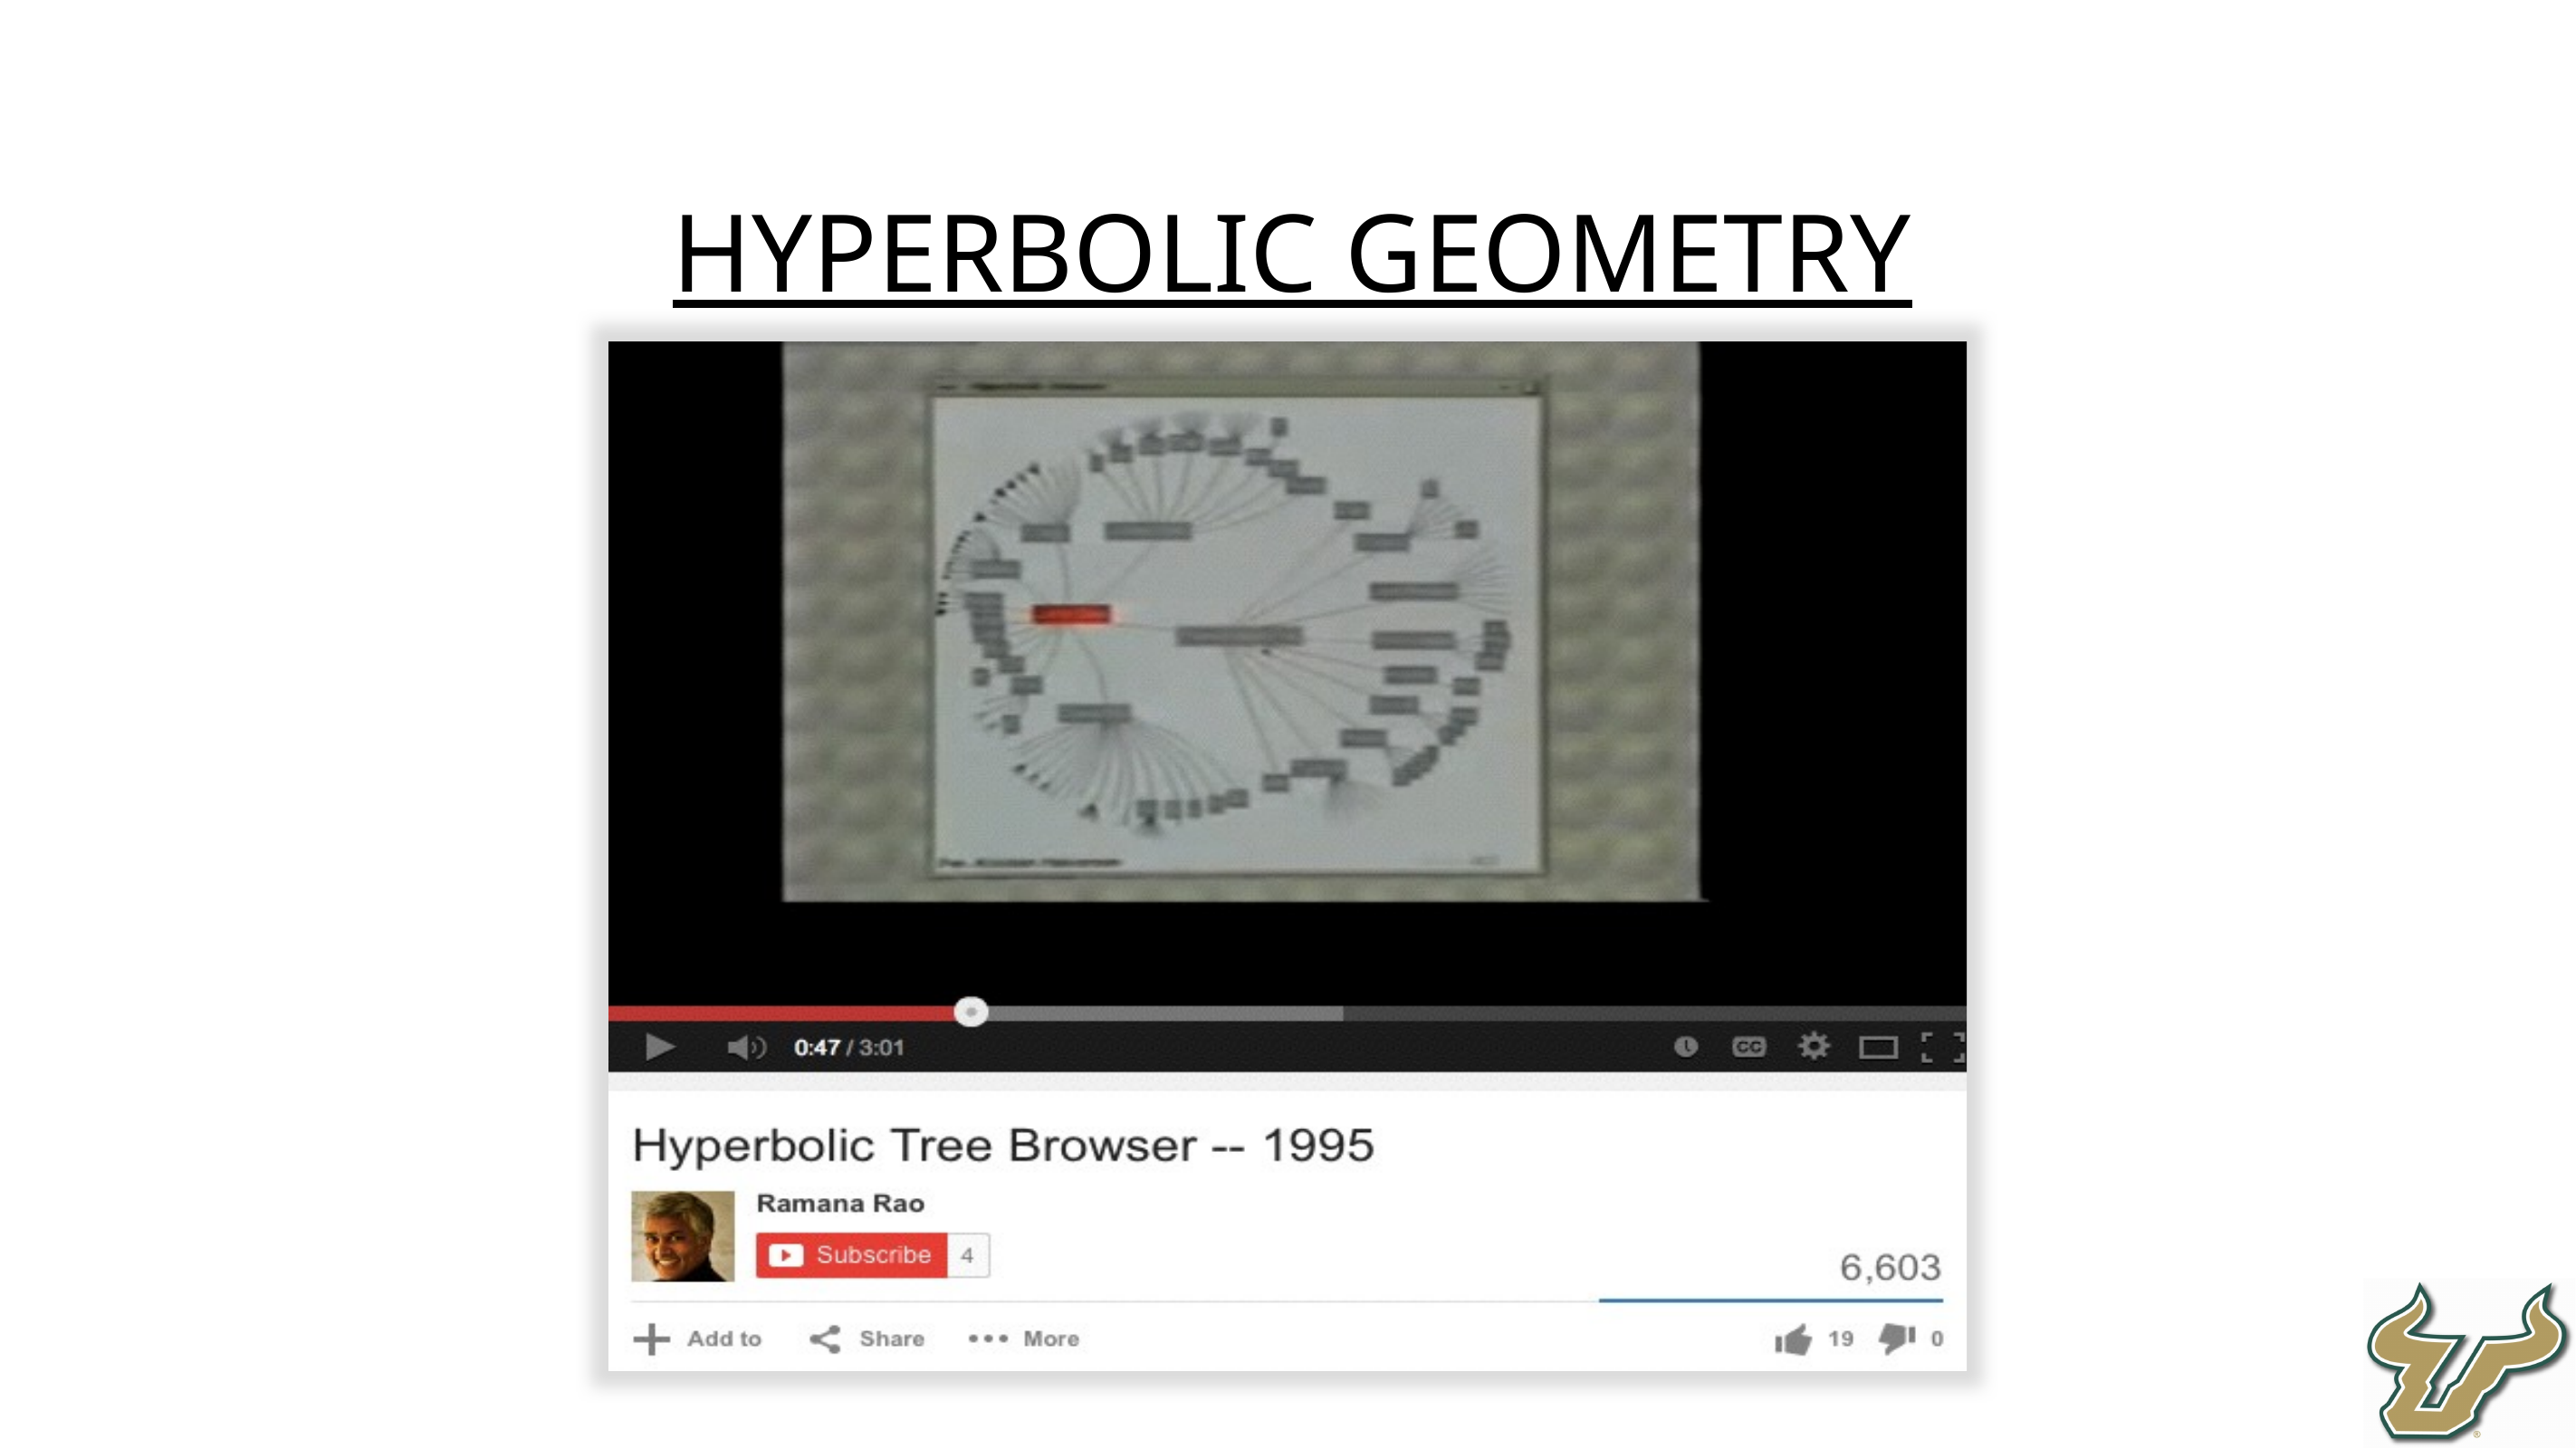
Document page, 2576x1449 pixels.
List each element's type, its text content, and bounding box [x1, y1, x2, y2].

text_box [608, 341, 1968, 1371]
picture [2363, 1278, 2576, 1448]
list hyperbolic geometry [473, 175, 2103, 340]
